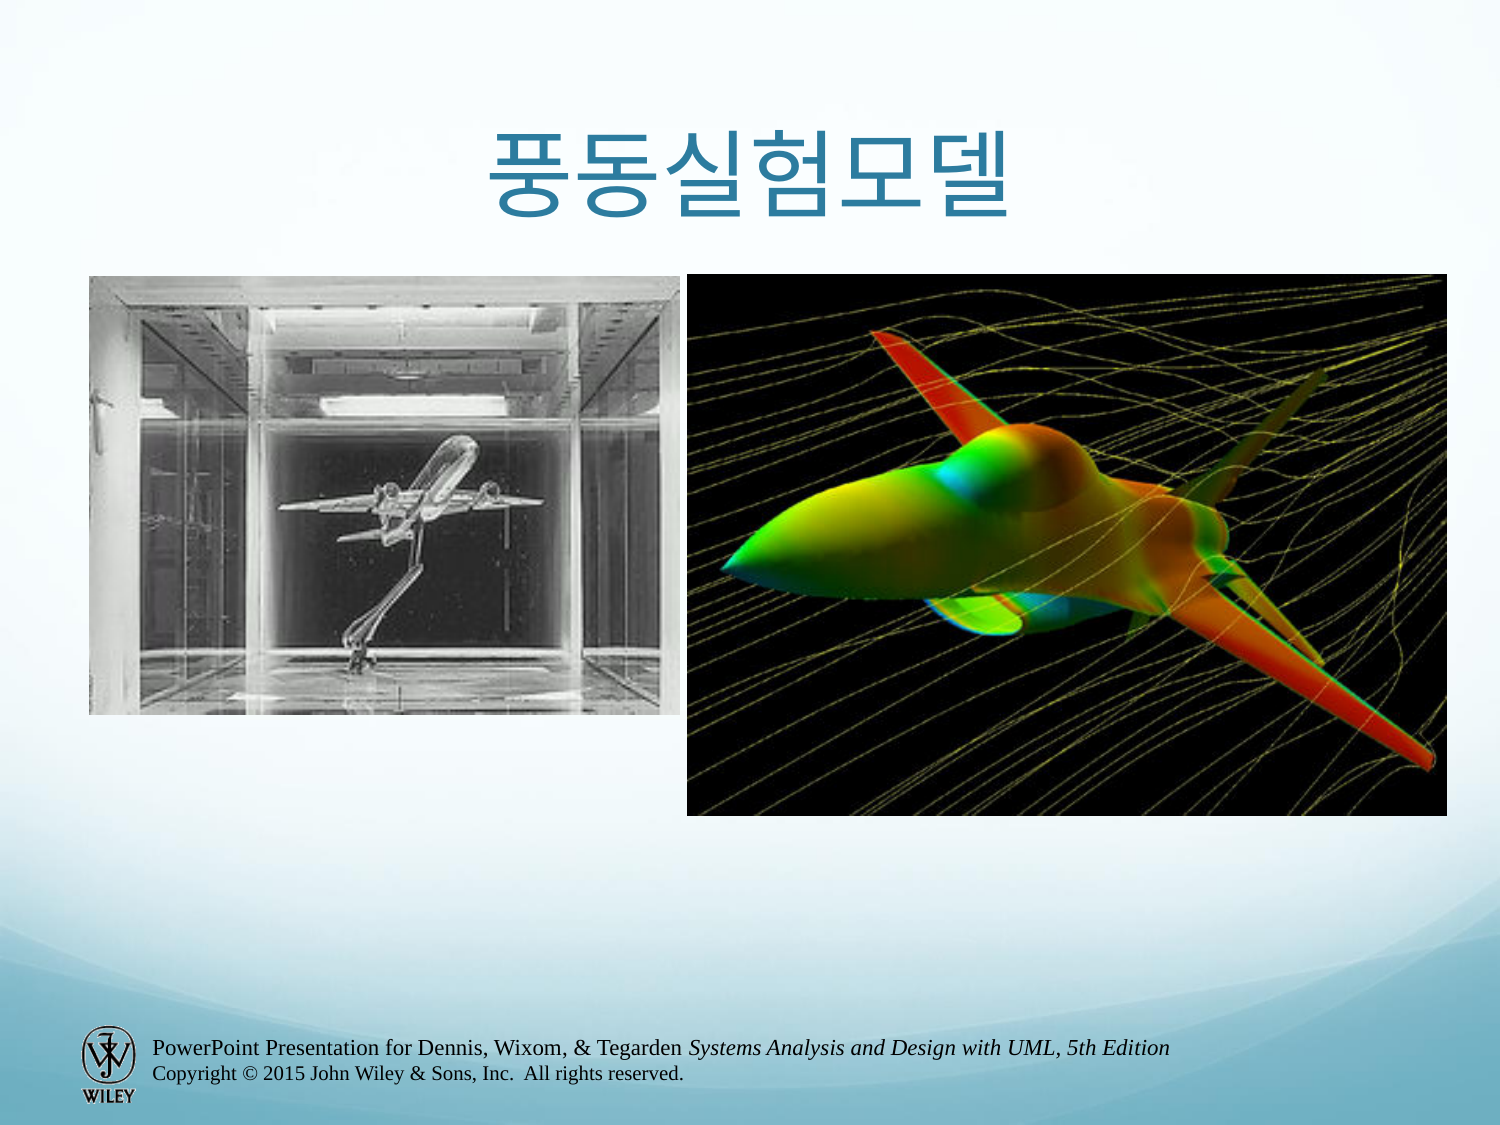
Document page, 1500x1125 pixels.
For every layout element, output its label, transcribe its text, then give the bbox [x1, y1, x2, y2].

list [88, 276, 680, 715]
picture [0, 0, 1500, 1125]
title 풍동실험모델 [90, 17, 1410, 237]
